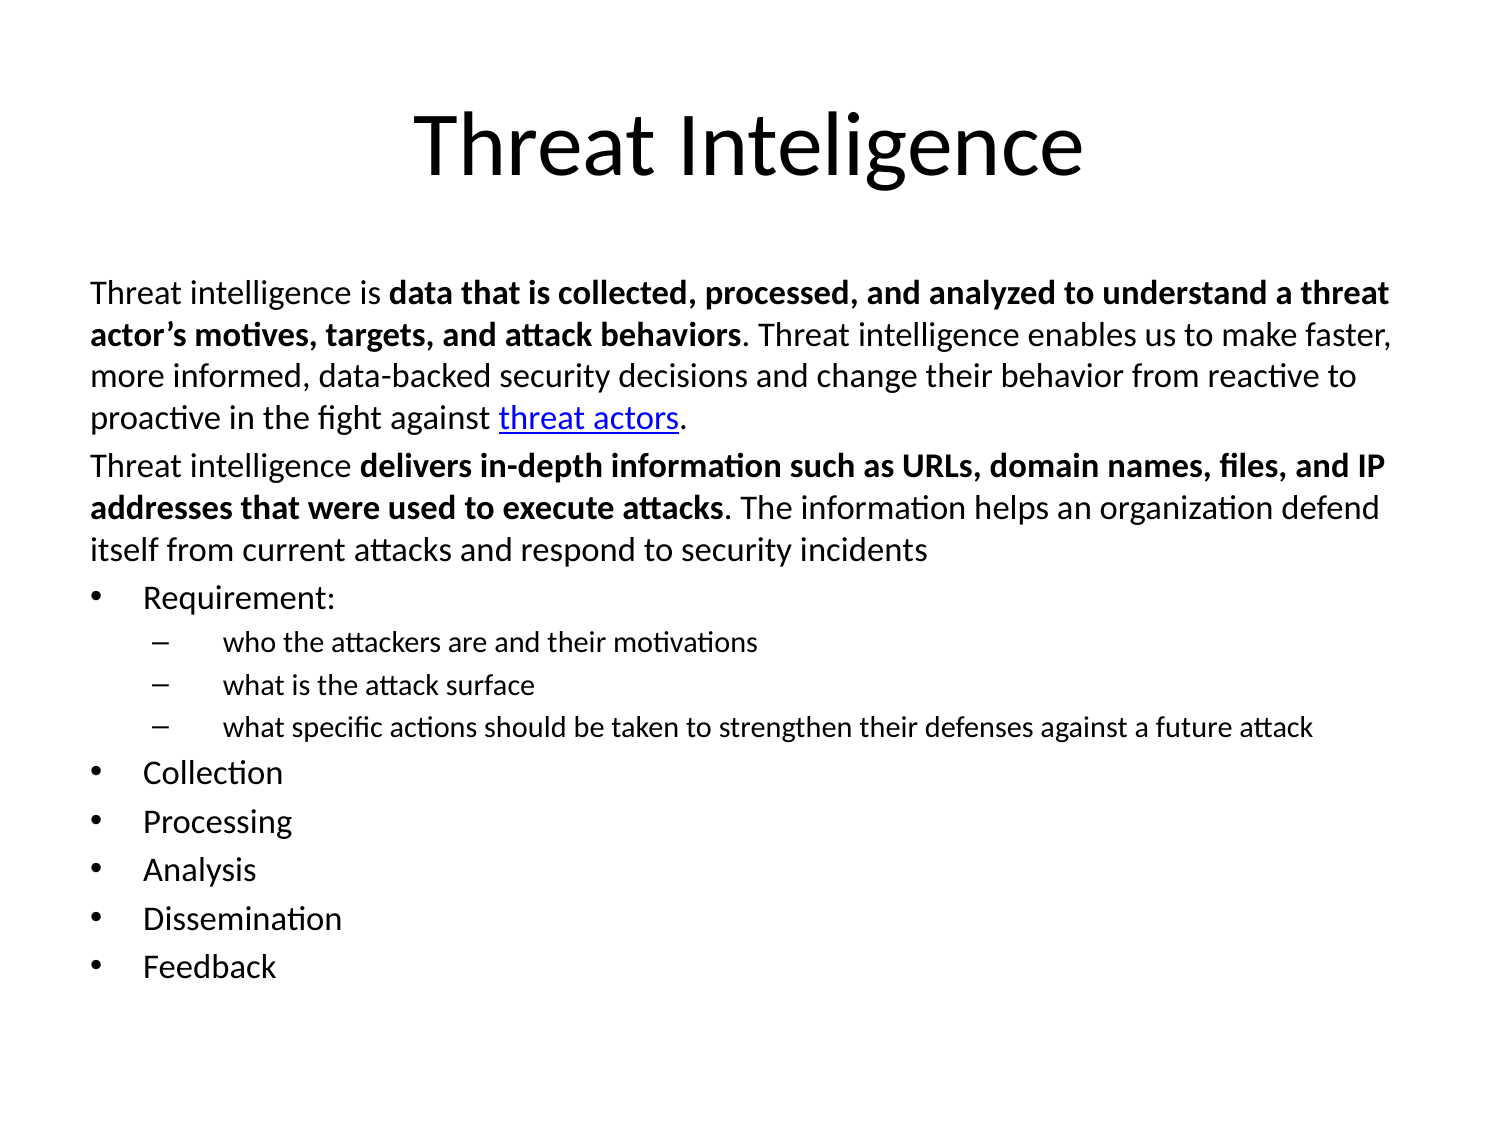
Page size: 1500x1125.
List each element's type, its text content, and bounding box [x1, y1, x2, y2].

title Threat Inteligence [75, 45, 1425, 233]
list Threat intelligence is data that is collected, processed, and analyzed to understand a threat actor’s motives, targets, and attack behaviors. Threat intelligence enables us to make faster, more informed, data-backed security decisions and change their behavior from reactive to proactive in the fight against threat actors. Threat intelligence delivers in-depth information such as URLs, domain names, files, and IP addresses that were used to execute attacks. The information helps an organization defend itself from current attacks and respond to security incidents Requirement: who the attackers are and their motivations what is the attack surface what specific actions should be taken to strengthen their defenses against a future attack Collection Processing Analysis Dissemination Feedback [75, 262, 1425, 1005]
